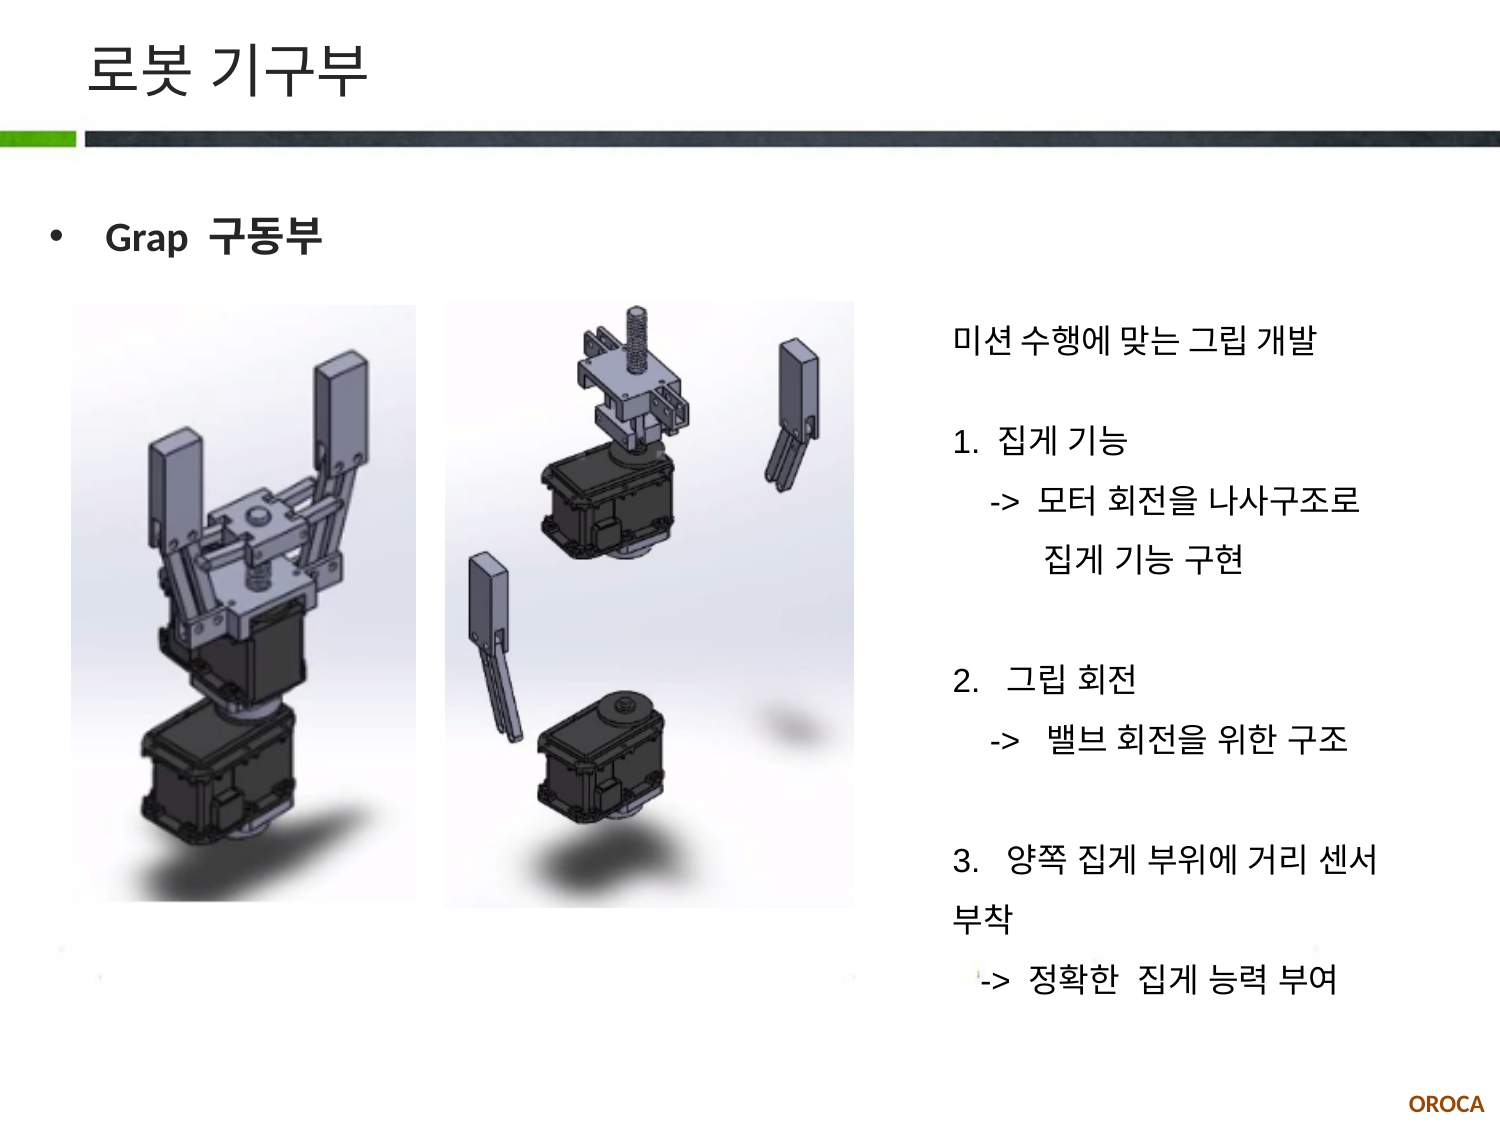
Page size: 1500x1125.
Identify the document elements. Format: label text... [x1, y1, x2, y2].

text_box 미션 수행에 맞는 그립 개발 1. 집게 기능 -> 모터 회전을 나사구조로 집게 기능 구현 2. 그립 회전 -> 밸브 회전을 위한 구조 3. 양쪽 집게 부위에 거리 센서 부착 -> 정확한 집게 능력 부여 [937, 305, 1450, 1049]
picture [0, 0, 1500, 1125]
text_box Grap 구동부 [34, 178, 403, 292]
title 로봇 기구부 [71, 12, 1451, 126]
